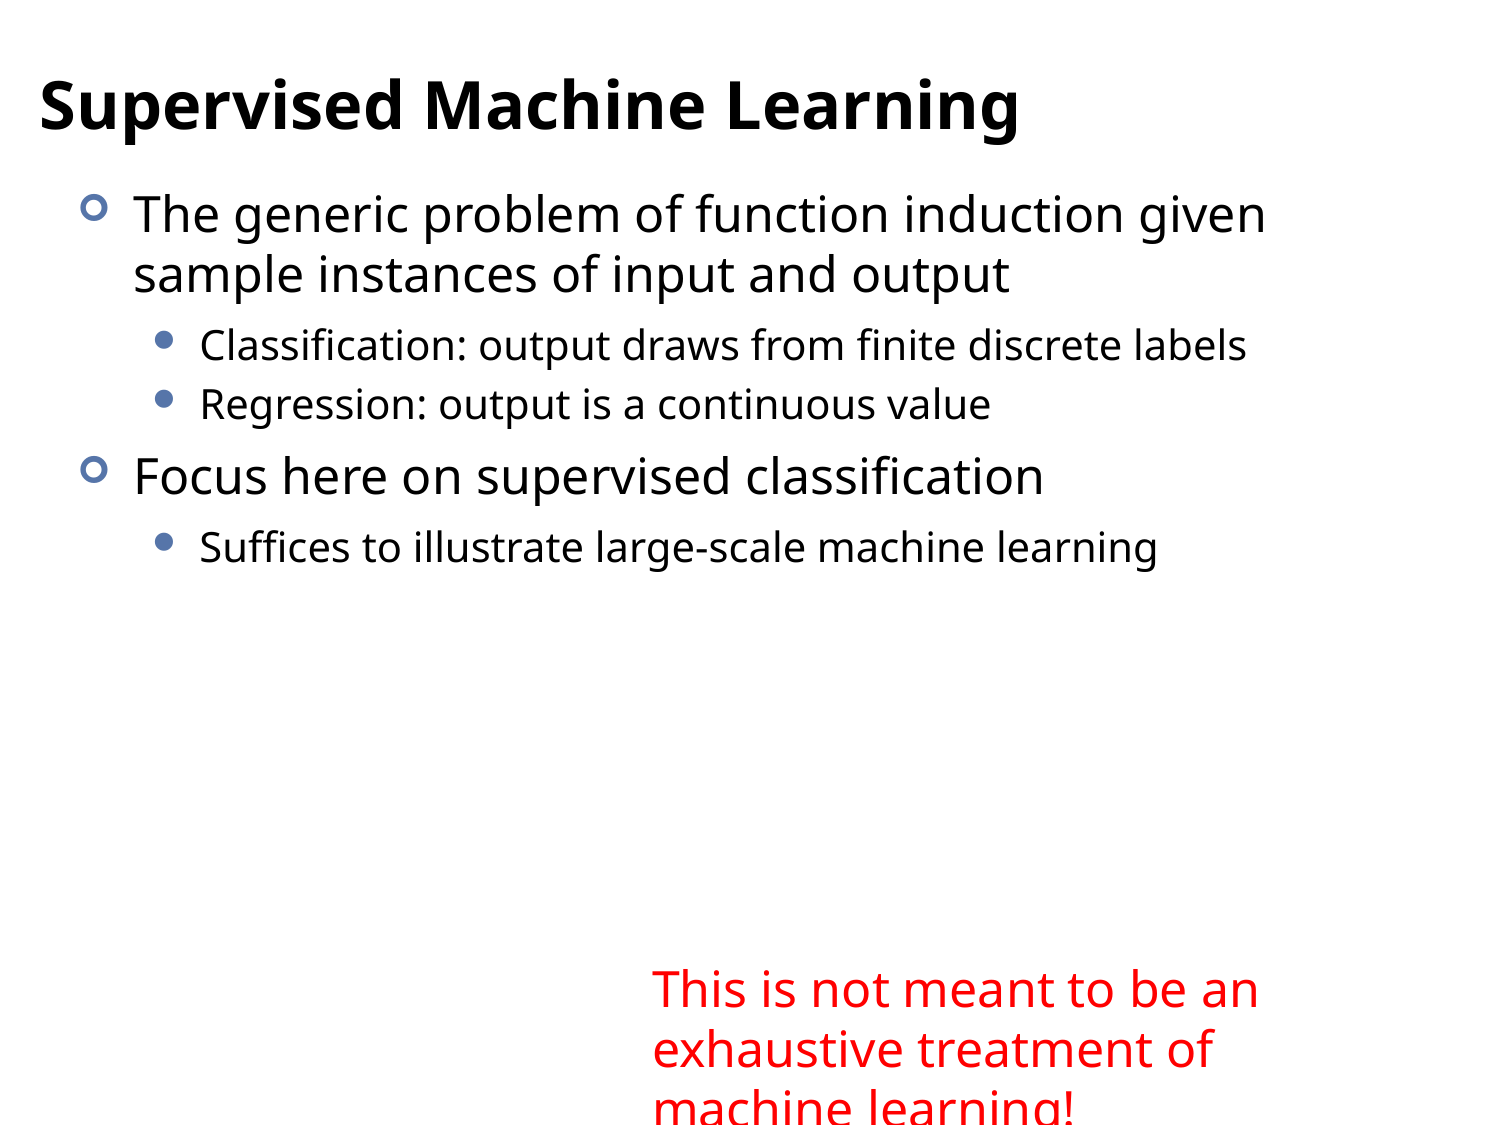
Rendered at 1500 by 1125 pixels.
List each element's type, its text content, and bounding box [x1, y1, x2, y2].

text_box This is not meant to be an exhaustive treatment of machine learning! [637, 949, 1438, 1125]
list The generic problem of function induction given sample instances of input and output Classification: output draws from finite discrete labels Regression: output is a continuous value Focus here on supervised classification Suffices to illustrate large-scale machine learning [62, 174, 1451, 1013]
title Supervised Machine Learning [24, 18, 1451, 188]
